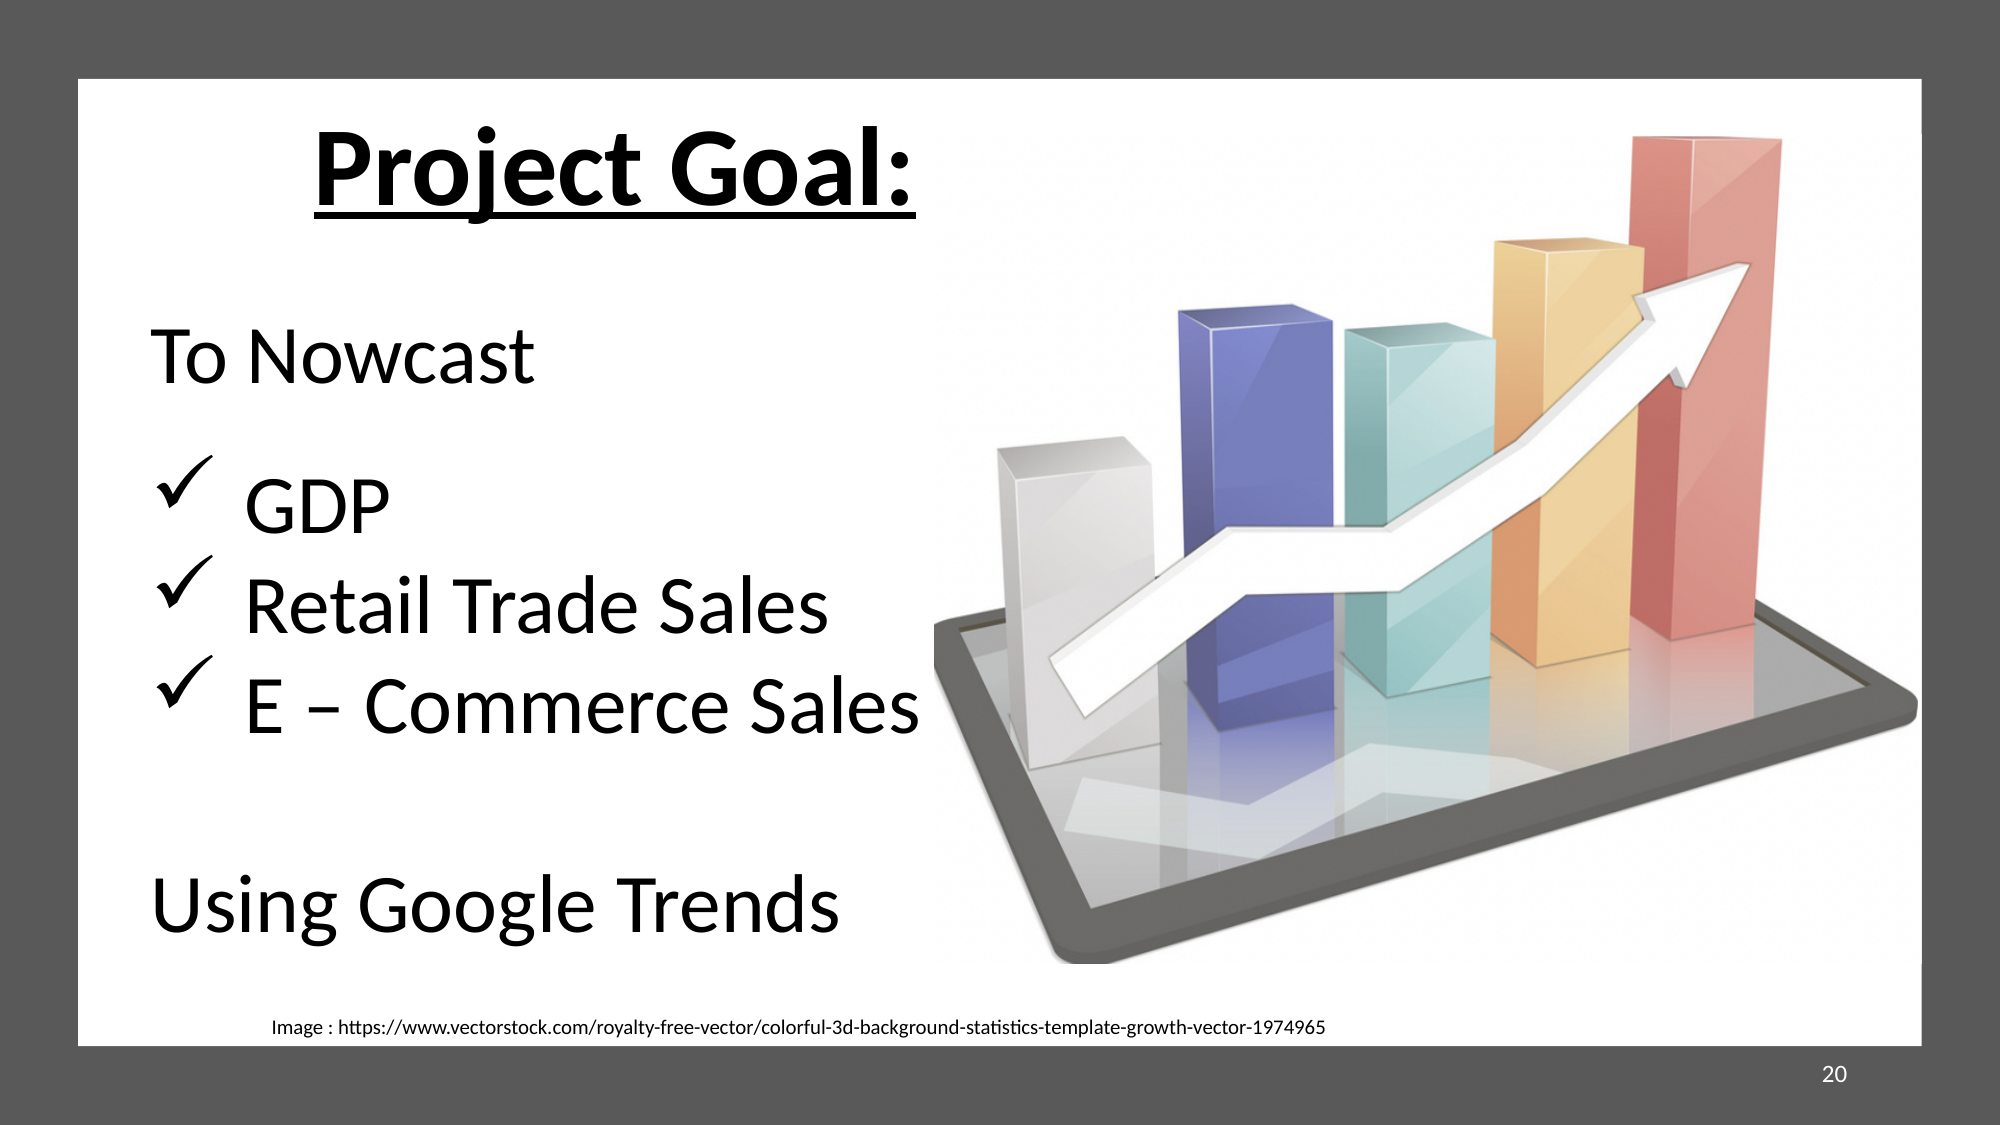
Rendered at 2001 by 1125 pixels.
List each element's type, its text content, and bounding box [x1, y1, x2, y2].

text_box [77, 78, 1923, 1047]
picture [934, 134, 1922, 964]
slide_number 20 [1412, 1042, 1863, 1103]
text_box Image : https://www.vectorstock.com/royalty-free-vector/colorful-3d-background-statistics-template-growth-vector-1974965 [256, 1005, 1341, 1046]
text_box [0, 0, 2000, 1125]
text_box Project Goal: [298, 85, 932, 236]
text_box To Nowcast GDP Retail Trade Sales E – Commerce Sales Using Google Trends [135, 292, 934, 958]
